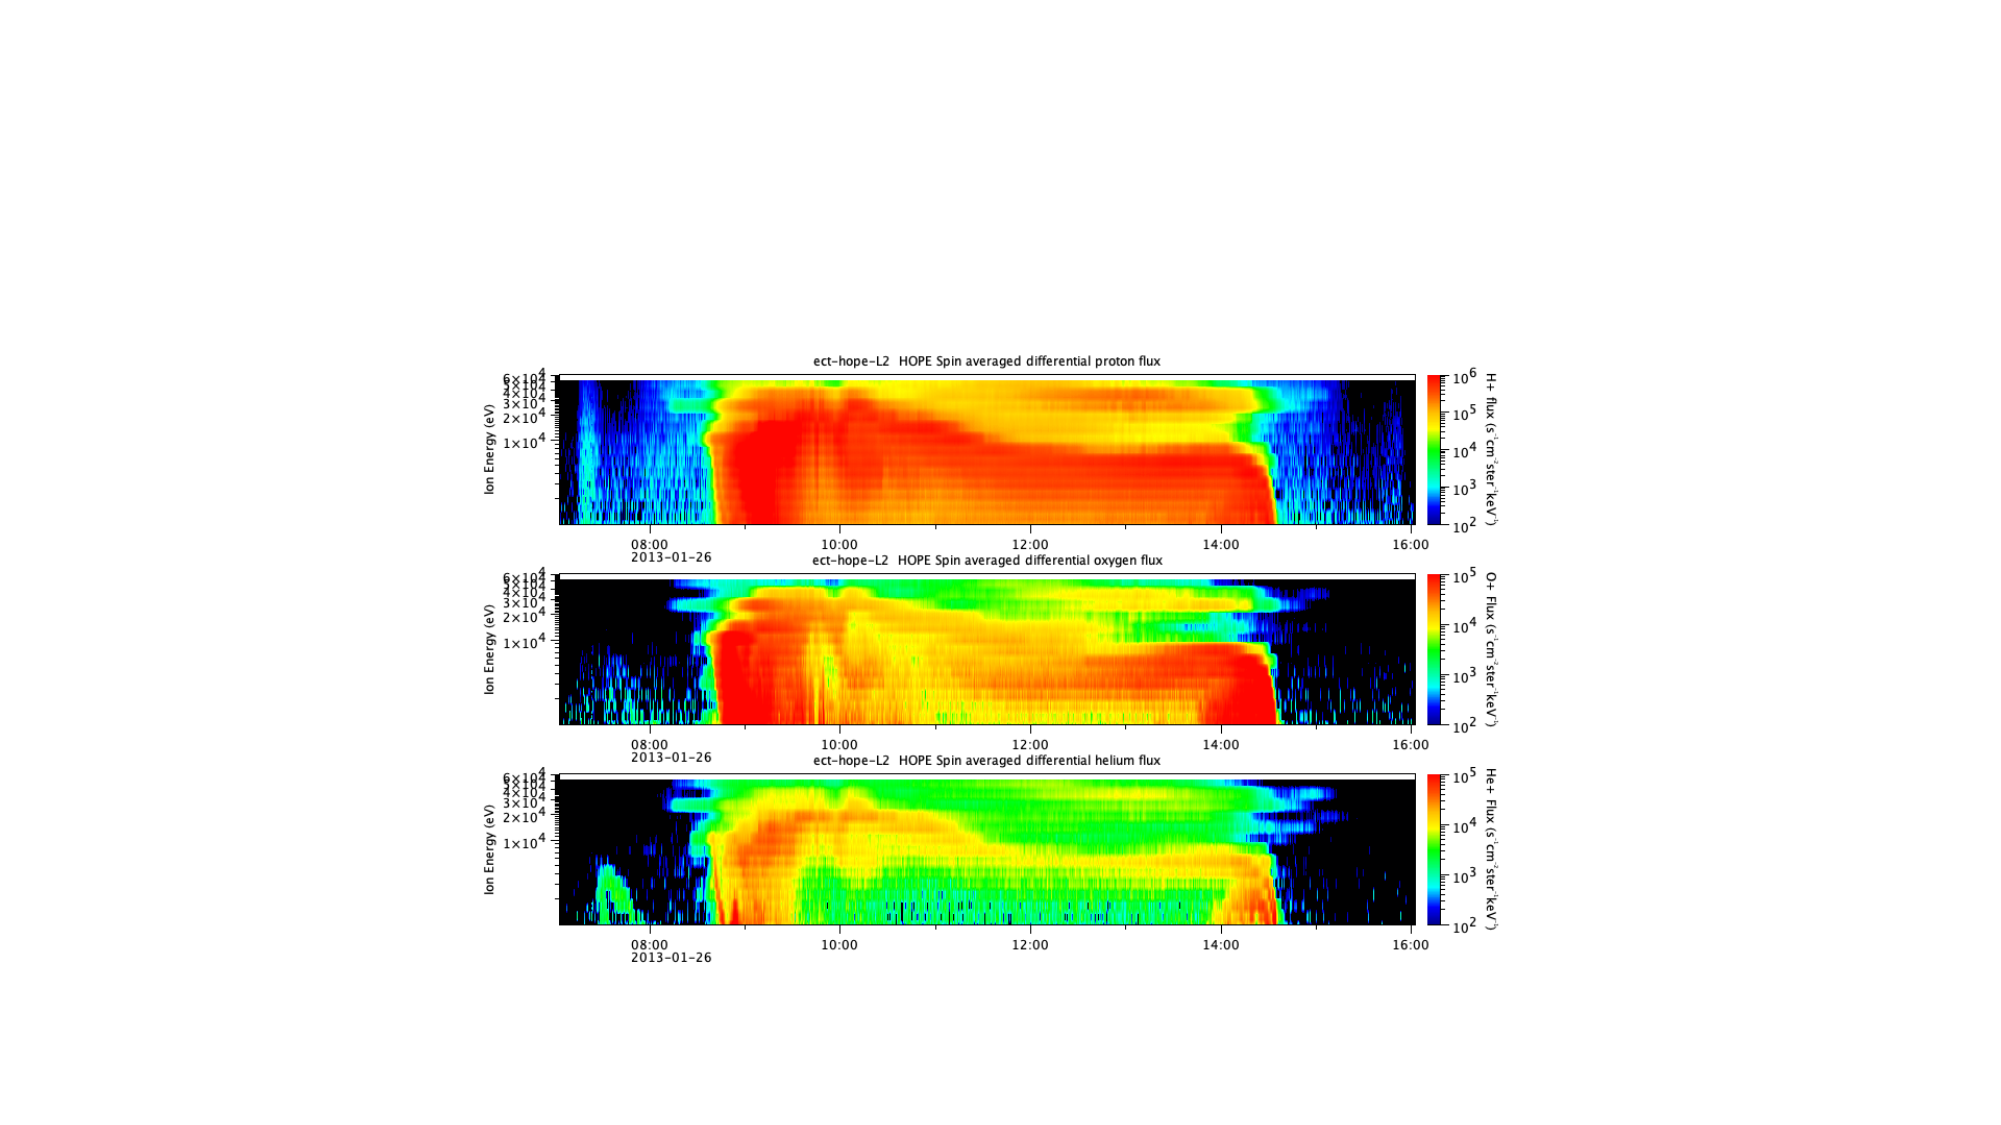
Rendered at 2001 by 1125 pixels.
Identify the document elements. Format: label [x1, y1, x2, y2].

list [460, 325, 1540, 988]
